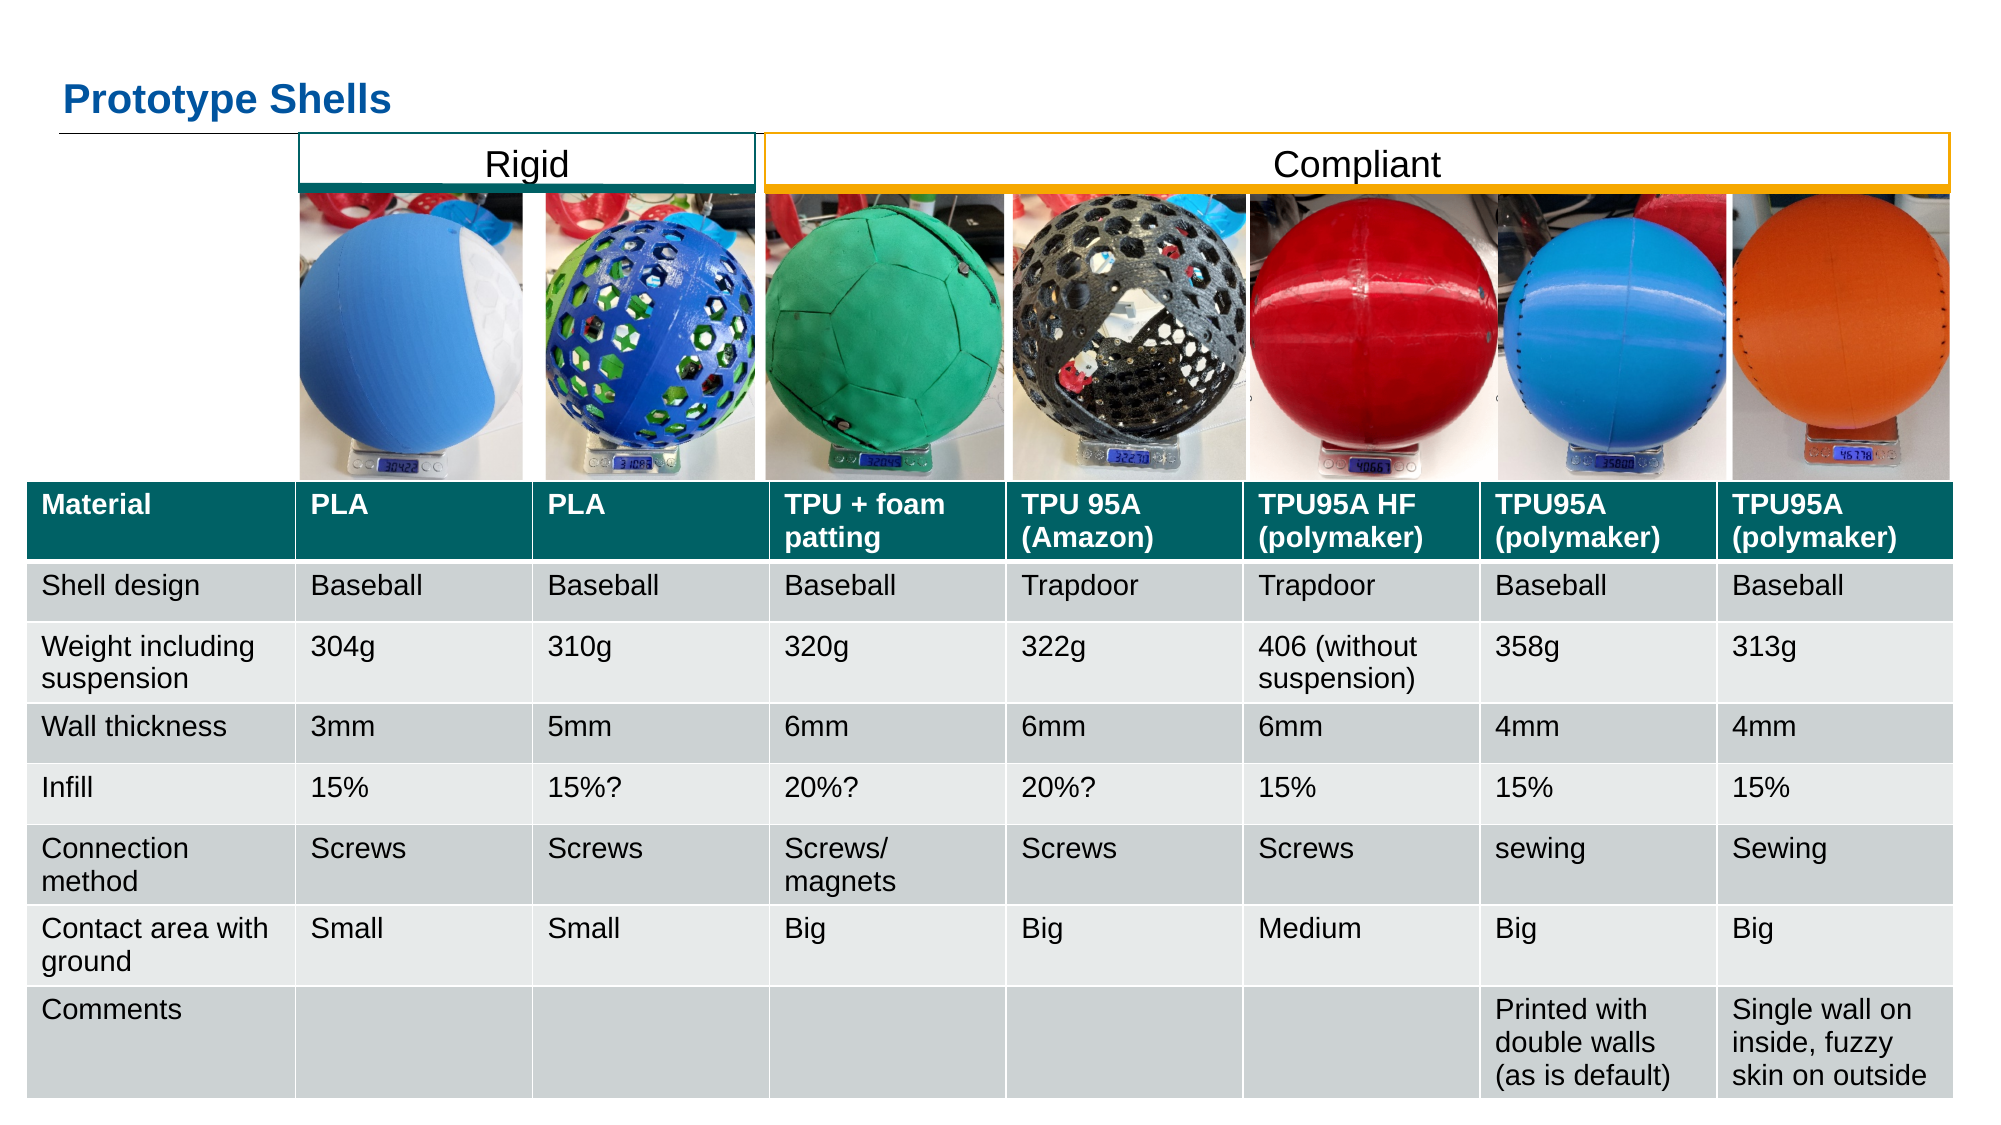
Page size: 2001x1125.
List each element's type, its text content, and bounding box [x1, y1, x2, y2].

table_cell Baseball [1718, 564, 1953, 621]
table_cell [1244, 987, 1479, 1098]
table_header Material [27, 482, 295, 559]
table_cell sewing [1481, 825, 1716, 904]
table_cell [296, 987, 532, 1098]
table_cell Big [770, 906, 1005, 985]
table_cell 20%? [770, 764, 1005, 824]
table_cell [1007, 987, 1242, 1098]
table_cell 358g [1481, 623, 1716, 702]
table_cell 6mm [770, 704, 1005, 763]
picture [1412, 991, 1965, 1125]
table_cell Baseball [296, 564, 532, 621]
title Prototype Shells [63, 33, 1947, 123]
table_cell Big [1718, 906, 1953, 985]
table_cell Wall thickness [27, 704, 295, 763]
table_cell 15%? [533, 764, 769, 824]
table_cell [770, 987, 1005, 1098]
table_header TPU + foam patting [770, 482, 1005, 559]
table_cell Screws [1244, 825, 1479, 904]
table_cell 5mm [533, 704, 769, 763]
table_cell Screws [296, 825, 532, 904]
table_cell 4mm [1481, 704, 1716, 763]
table_cell 4mm [1718, 704, 1953, 763]
table_header PLA [296, 482, 532, 559]
picture [259, 190, 1991, 488]
table_cell [533, 987, 769, 1098]
table_cell Trapdoor [1007, 564, 1242, 621]
text_box Rigid [298, 132, 756, 193]
table_cell Screws [1007, 825, 1242, 904]
table_cell 310g [533, 623, 769, 702]
table_cell Medium [1244, 906, 1479, 985]
table_cell 15% [1481, 764, 1716, 824]
table_cell Baseball [1481, 564, 1716, 621]
table_cell 15% [1718, 764, 1953, 824]
table_cell 6mm [1007, 704, 1242, 763]
table_cell 322g [1007, 623, 1242, 702]
table_cell Sewing [1718, 825, 1953, 904]
table_cell 3mm [296, 704, 532, 763]
table_cell Trapdoor [1244, 564, 1479, 621]
table_header TPU95A (polymaker) [1481, 482, 1716, 559]
table_cell 313g [1718, 623, 1953, 702]
table_cell Printed with double walls (as is default) [1481, 987, 1716, 1098]
table_cell 15% [1244, 764, 1479, 824]
text_box Compliant [764, 132, 1951, 193]
table_cell Infill [27, 764, 295, 824]
table_header TPU 95A (Amazon) [1007, 482, 1242, 559]
table_cell Big [1481, 906, 1716, 985]
table_header TPU95A HF (polymaker) [1244, 482, 1479, 559]
table_header PLA [533, 482, 769, 559]
table_cell Baseball [533, 564, 769, 621]
table_cell Small [533, 906, 769, 985]
table_cell Single wall on inside, fuzzy skin on outside [1718, 987, 1953, 1098]
table_cell Shell design [27, 564, 295, 621]
table_cell Big [1007, 906, 1242, 985]
table_cell Contact area with ground [27, 906, 295, 985]
table_cell Baseball [770, 564, 1005, 621]
table_cell 304g [296, 623, 532, 702]
table_cell Comments [27, 987, 295, 1098]
table_cell 20%? [1007, 764, 1242, 824]
table_cell 320g [770, 623, 1005, 702]
table_header TPU95A (polymaker) [1718, 482, 1953, 559]
table_cell Screws [533, 825, 769, 904]
table_cell 6mm [1244, 704, 1479, 763]
table_cell Weight including suspension [27, 623, 295, 702]
table_cell Screws/ magnets [770, 825, 1005, 904]
table_cell Connection method [27, 825, 295, 904]
table_cell 15% [296, 764, 532, 824]
table_cell 406 (without suspension) [1244, 623, 1479, 702]
table_cell Small [296, 906, 532, 985]
